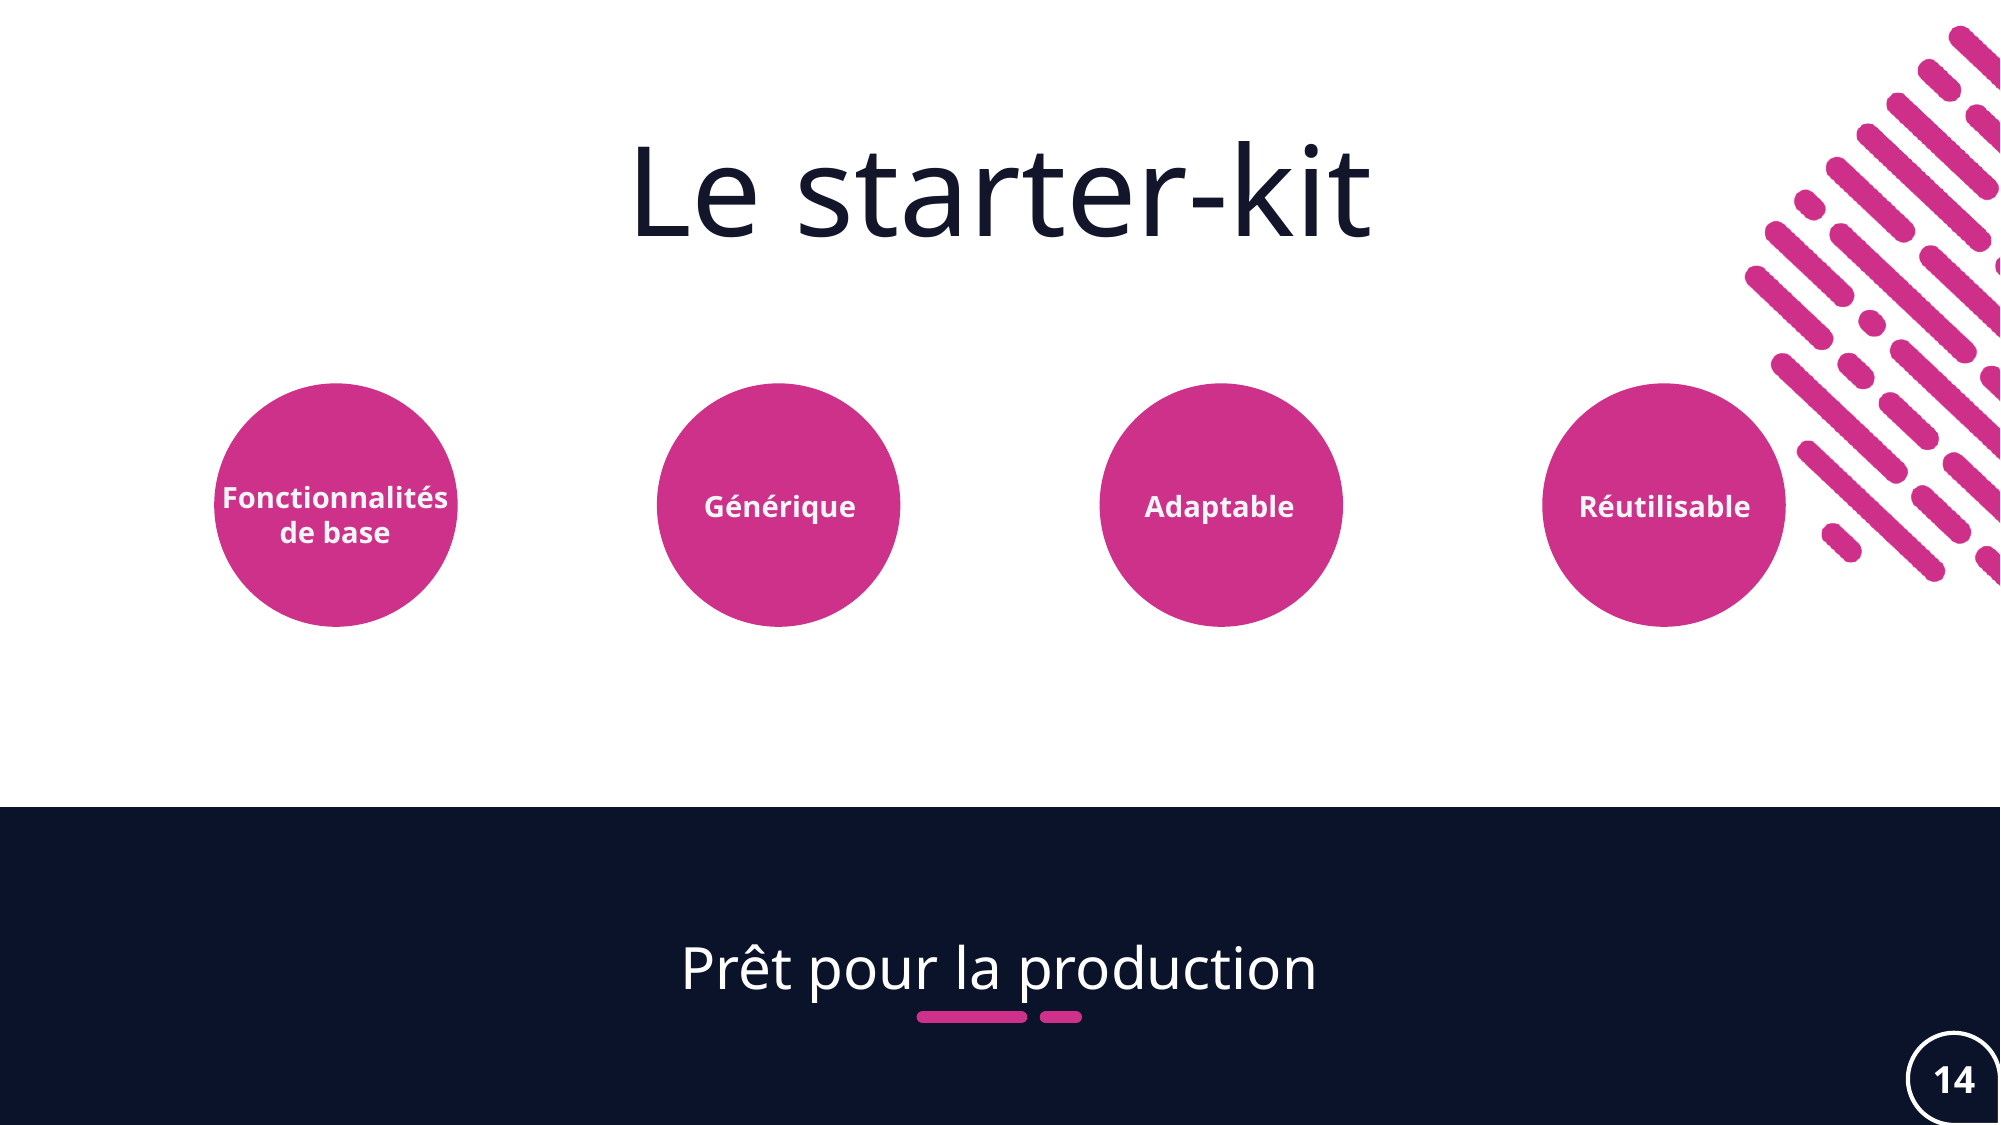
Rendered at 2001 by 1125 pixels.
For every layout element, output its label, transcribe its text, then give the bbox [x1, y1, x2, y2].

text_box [199, 383, 471, 627]
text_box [1529, 383, 1800, 627]
picture [1637, 0, 2001, 708]
title Le starter-kit [137, 53, 1863, 271]
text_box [1907, 1032, 2000, 1125]
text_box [0, 807, 1999, 1125]
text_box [1099, 383, 1344, 627]
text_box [656, 383, 901, 627]
